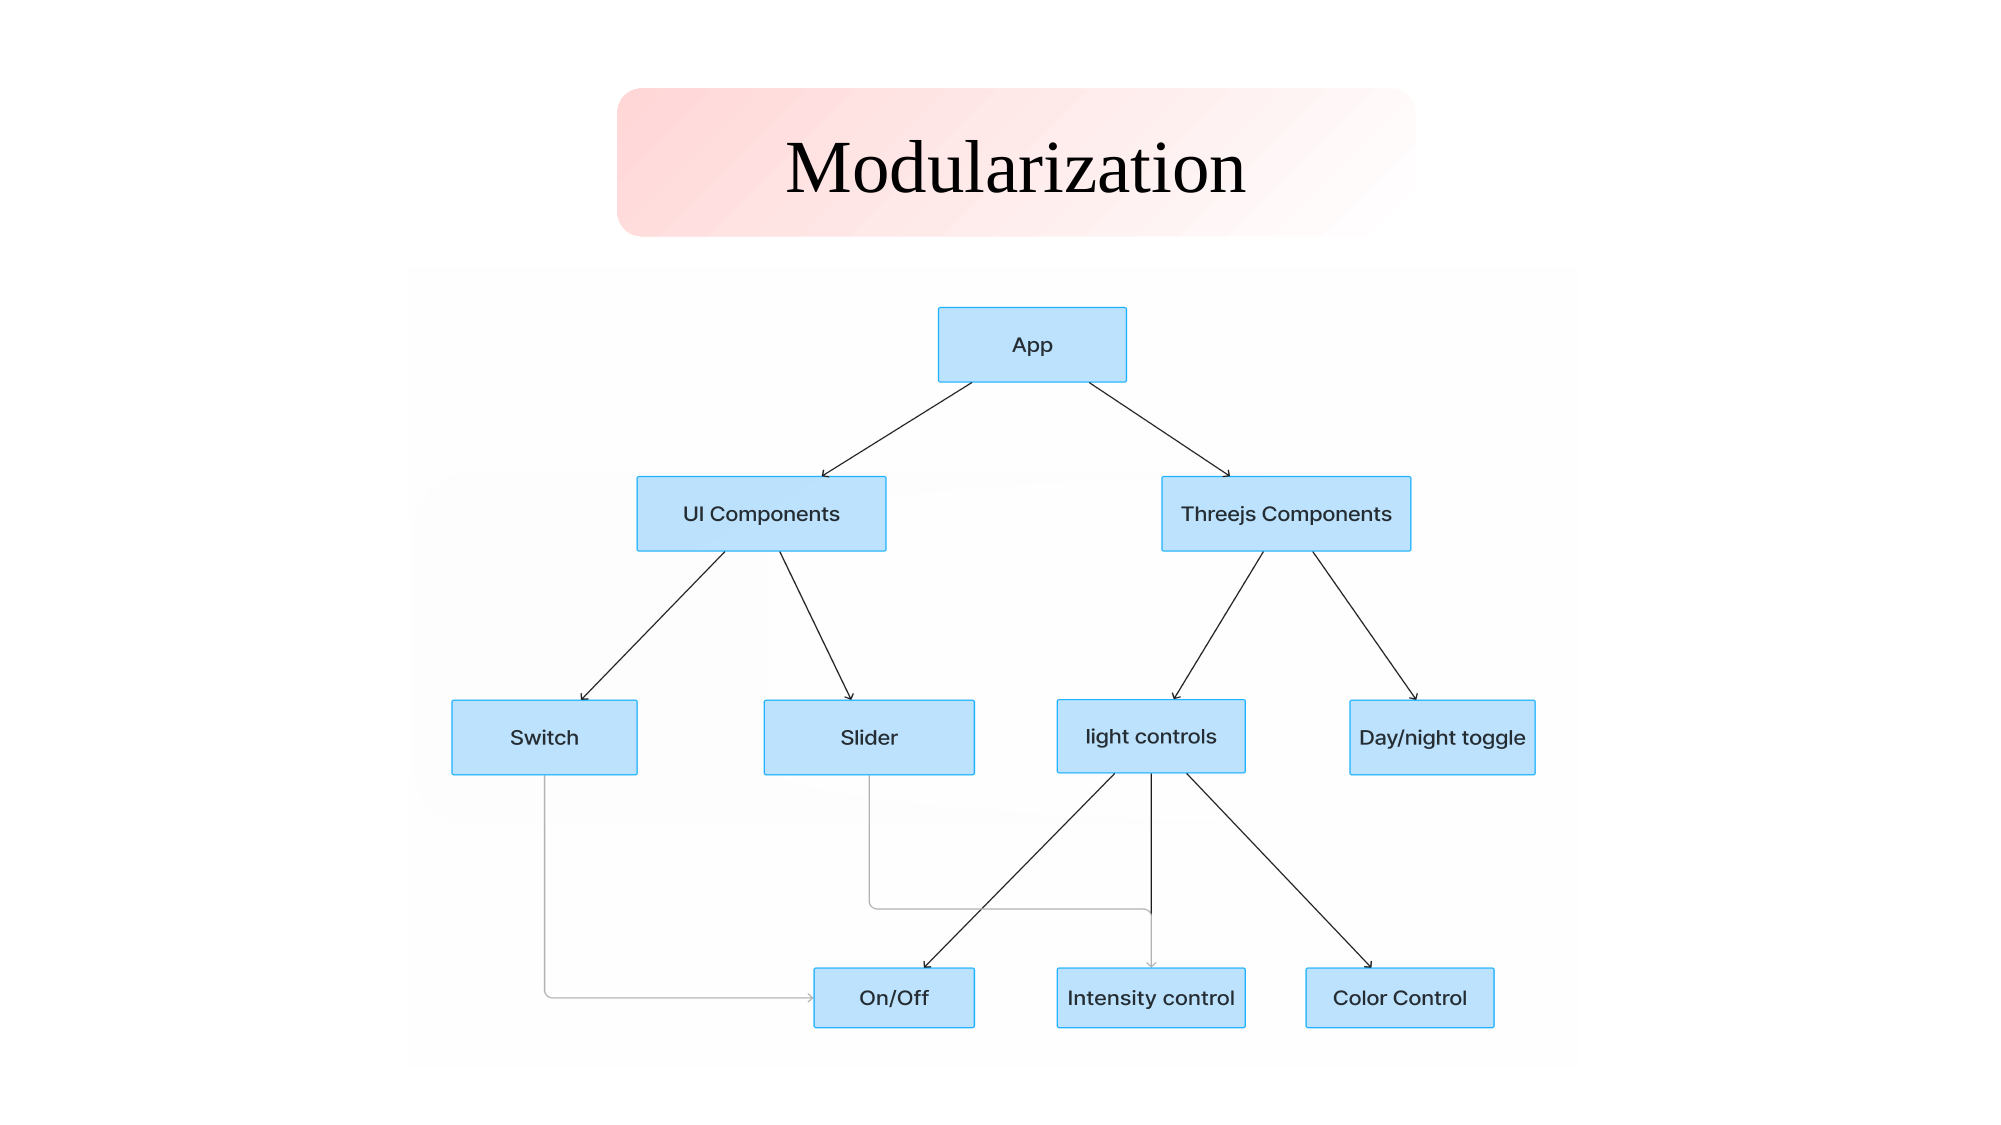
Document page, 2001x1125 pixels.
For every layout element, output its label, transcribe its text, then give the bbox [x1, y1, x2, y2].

text_box Modularization [617, 88, 1416, 237]
picture [407, 267, 1580, 1068]
